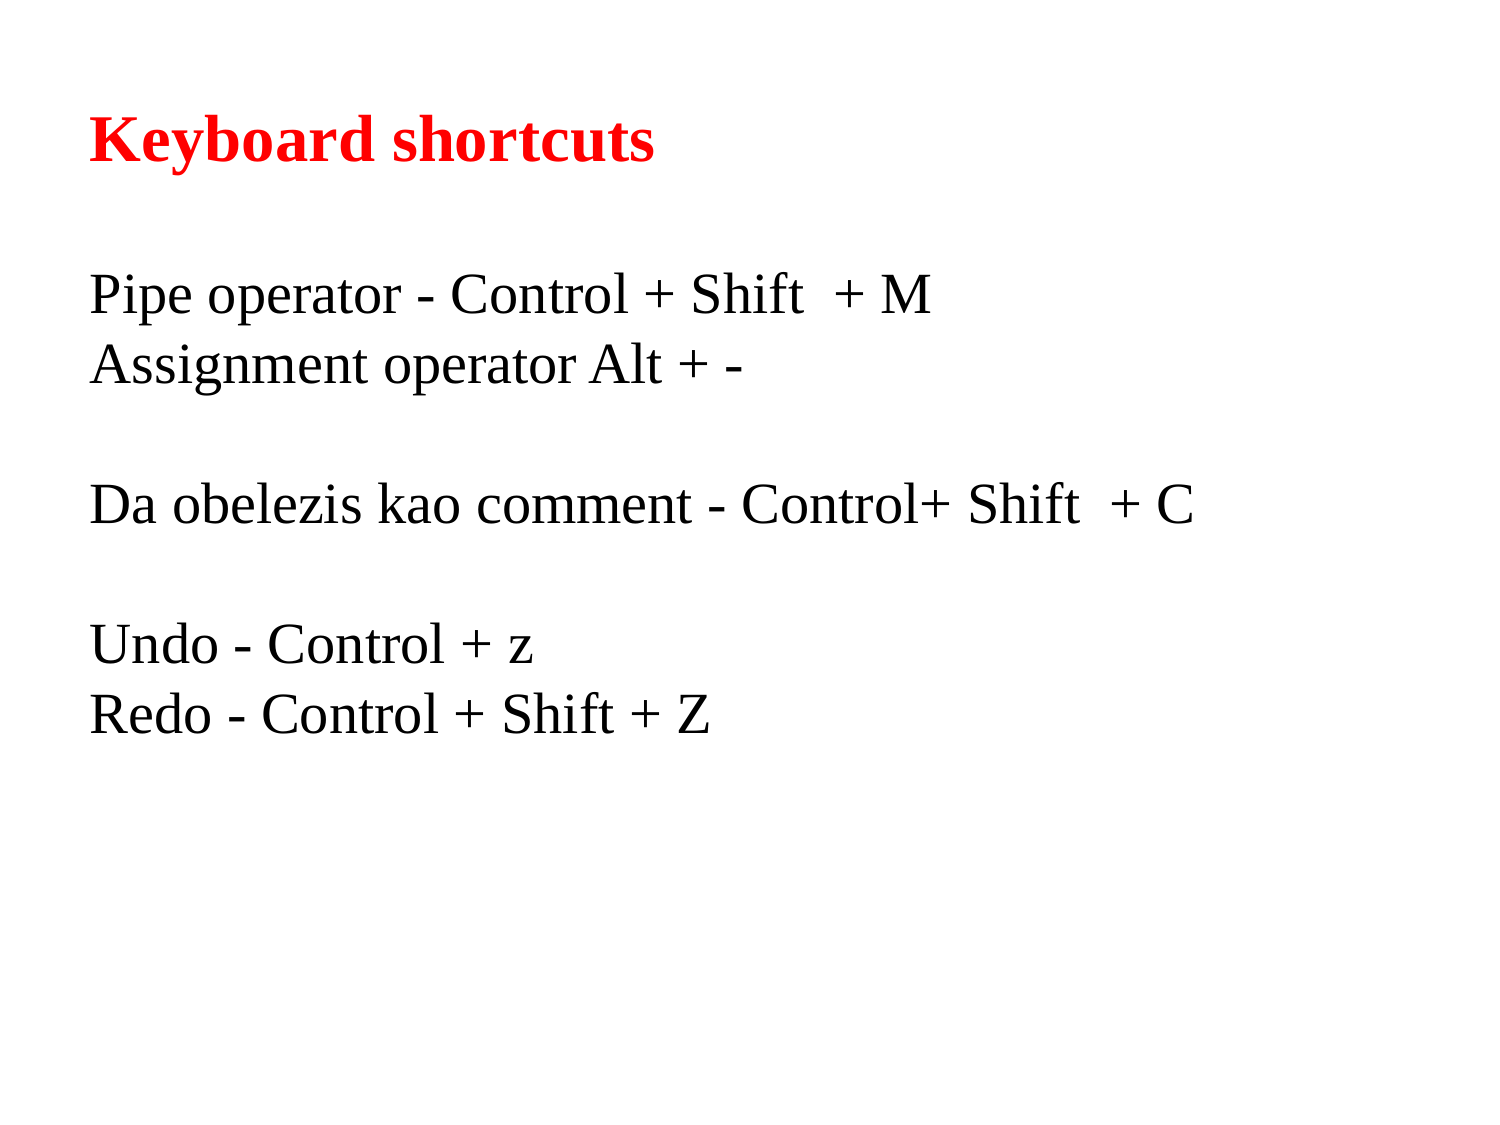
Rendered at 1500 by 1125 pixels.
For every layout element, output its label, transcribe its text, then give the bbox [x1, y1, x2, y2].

text_box Keyboard shortcuts Pipe operator - Control + Shift + M Assignment operator Alt + - Da obelezis kao comment - Control+ Shift + C Undo - Control + z Redo - Control + Shift + Z [74, 87, 1313, 833]
